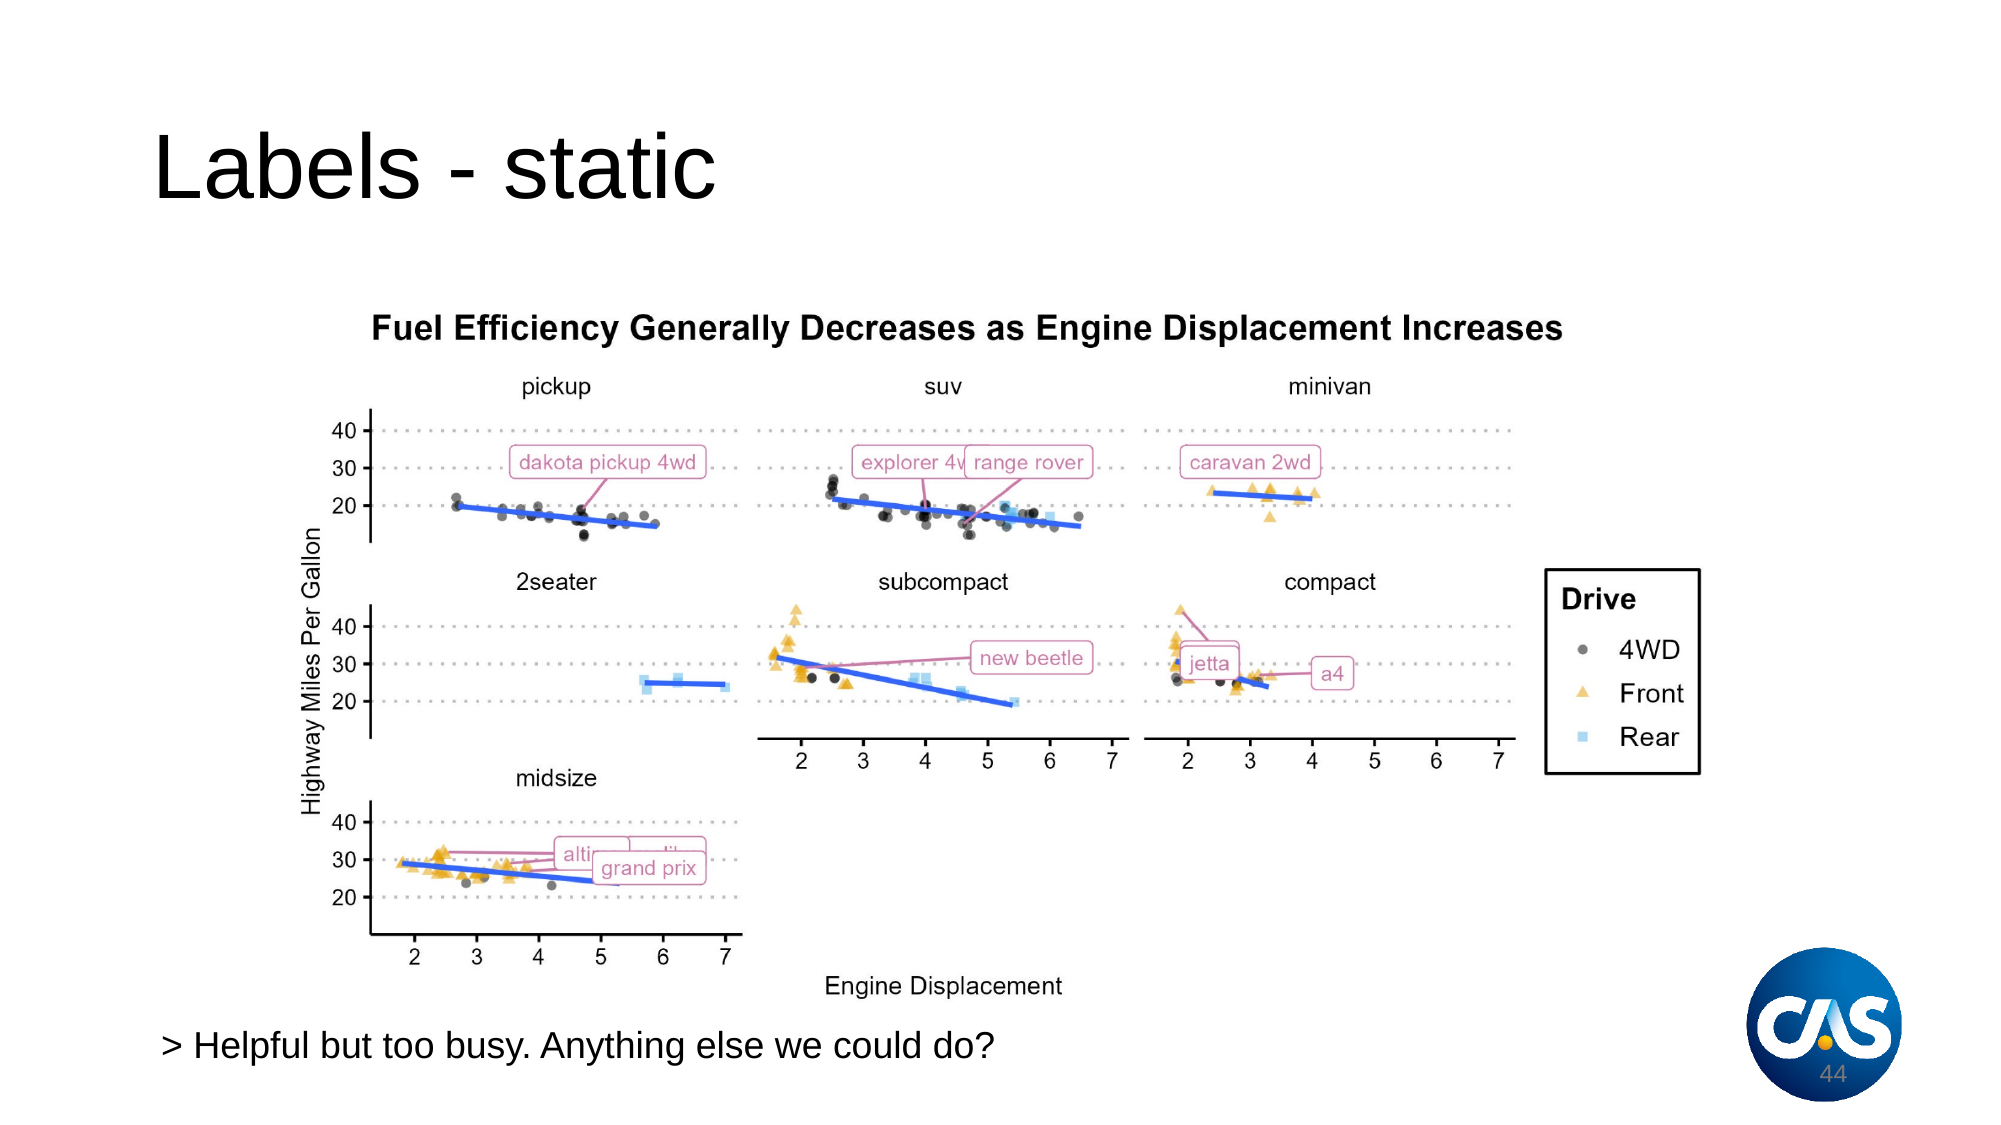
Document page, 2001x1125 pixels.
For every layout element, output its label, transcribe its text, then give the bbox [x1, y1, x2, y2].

picture [1742, 943, 1906, 1106]
title Labels - static [137, 59, 1863, 278]
text_box > Helpful but too busy. Anything else we could do? [146, 1013, 1011, 1073]
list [285, 298, 1715, 1014]
slide_number 44 [1412, 1042, 1863, 1103]
